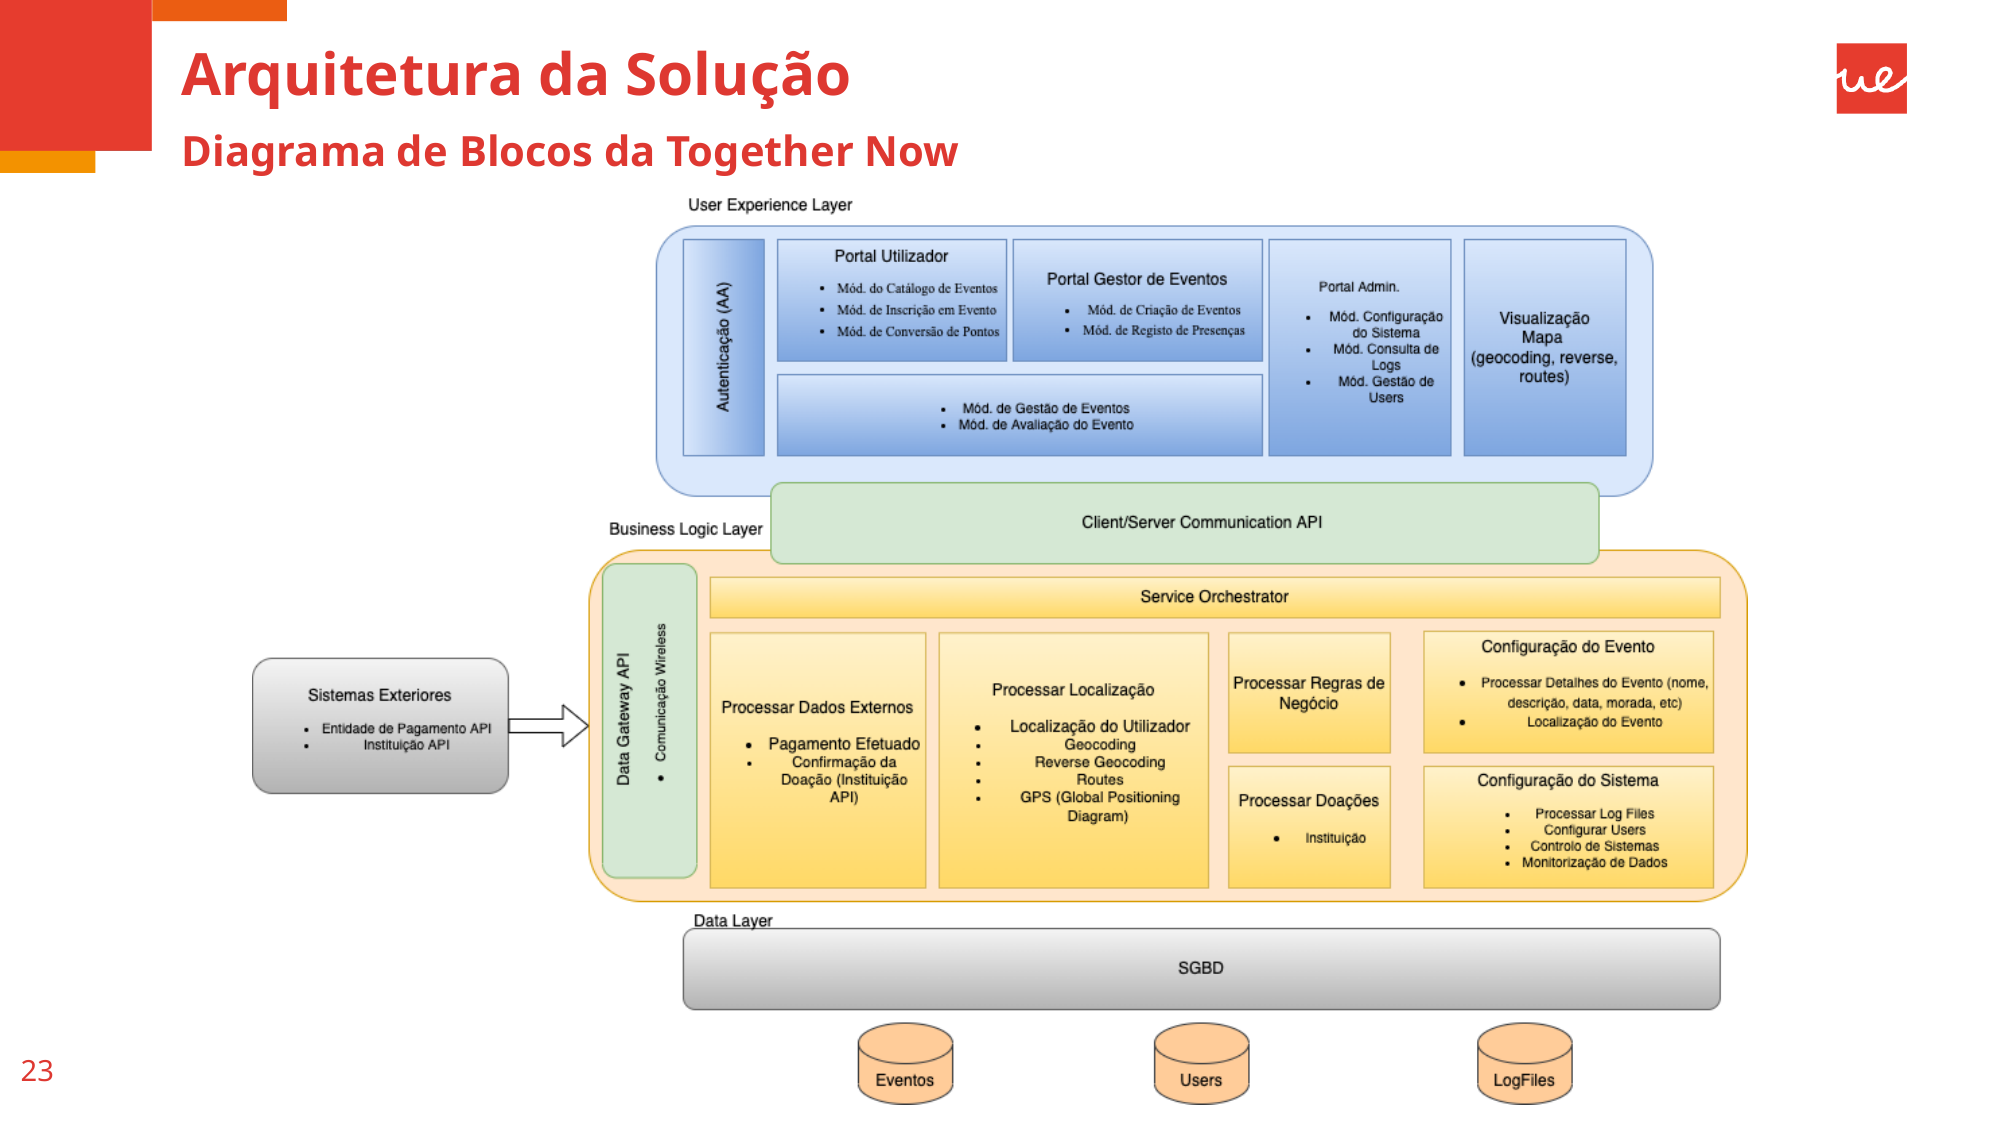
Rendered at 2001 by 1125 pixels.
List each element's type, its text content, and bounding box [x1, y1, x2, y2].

picture [252, 185, 1748, 1106]
subtitle Diagrama de Blocos da Together Now [166, 122, 1728, 186]
picture [0, 0, 287, 174]
slide_number ‹#› [2, 1044, 73, 1105]
title Arquitetura da Solução [166, 38, 1728, 106]
picture [1826, 34, 1916, 123]
